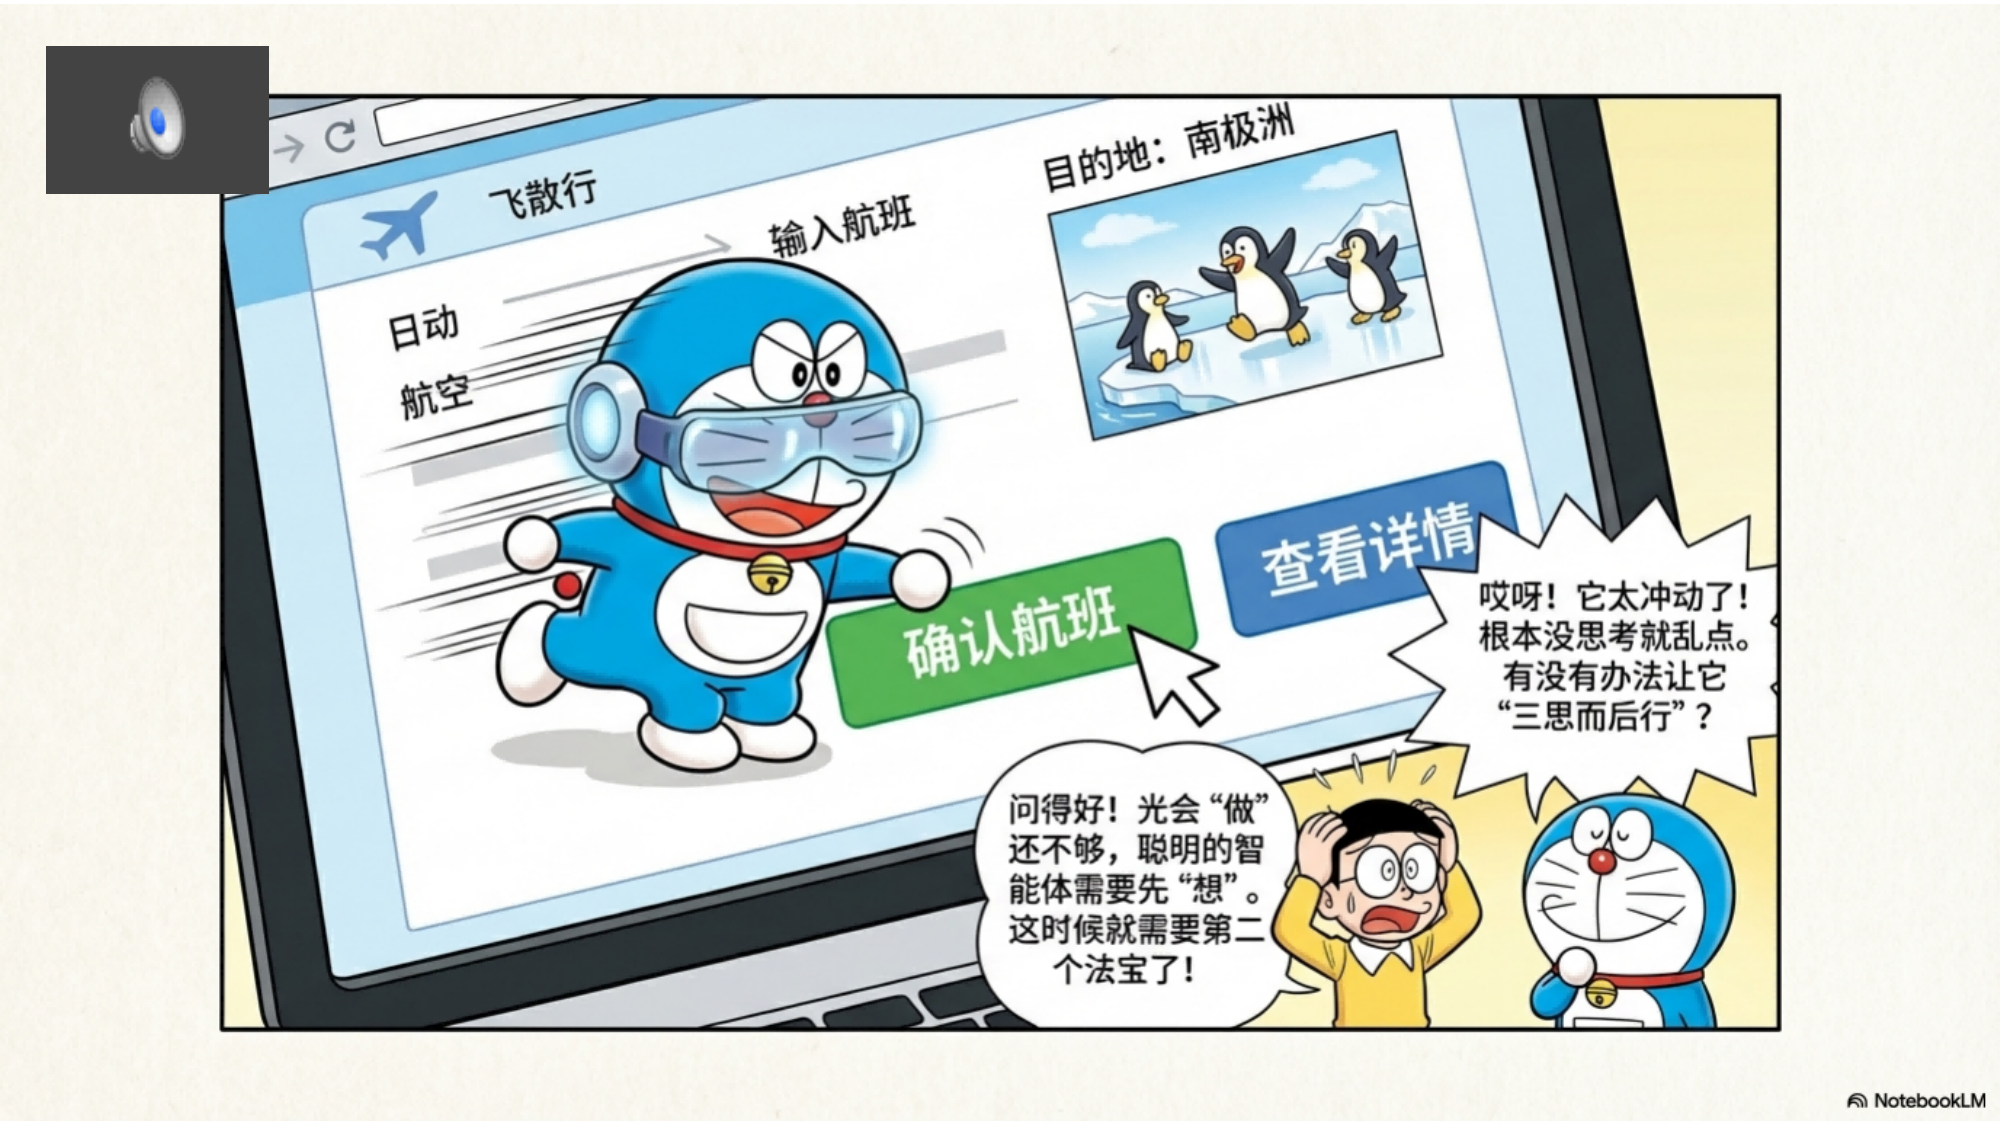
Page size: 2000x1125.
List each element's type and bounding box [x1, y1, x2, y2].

picture [0, 4, 2000, 1121]
text_box [44, 44, 271, 196]
